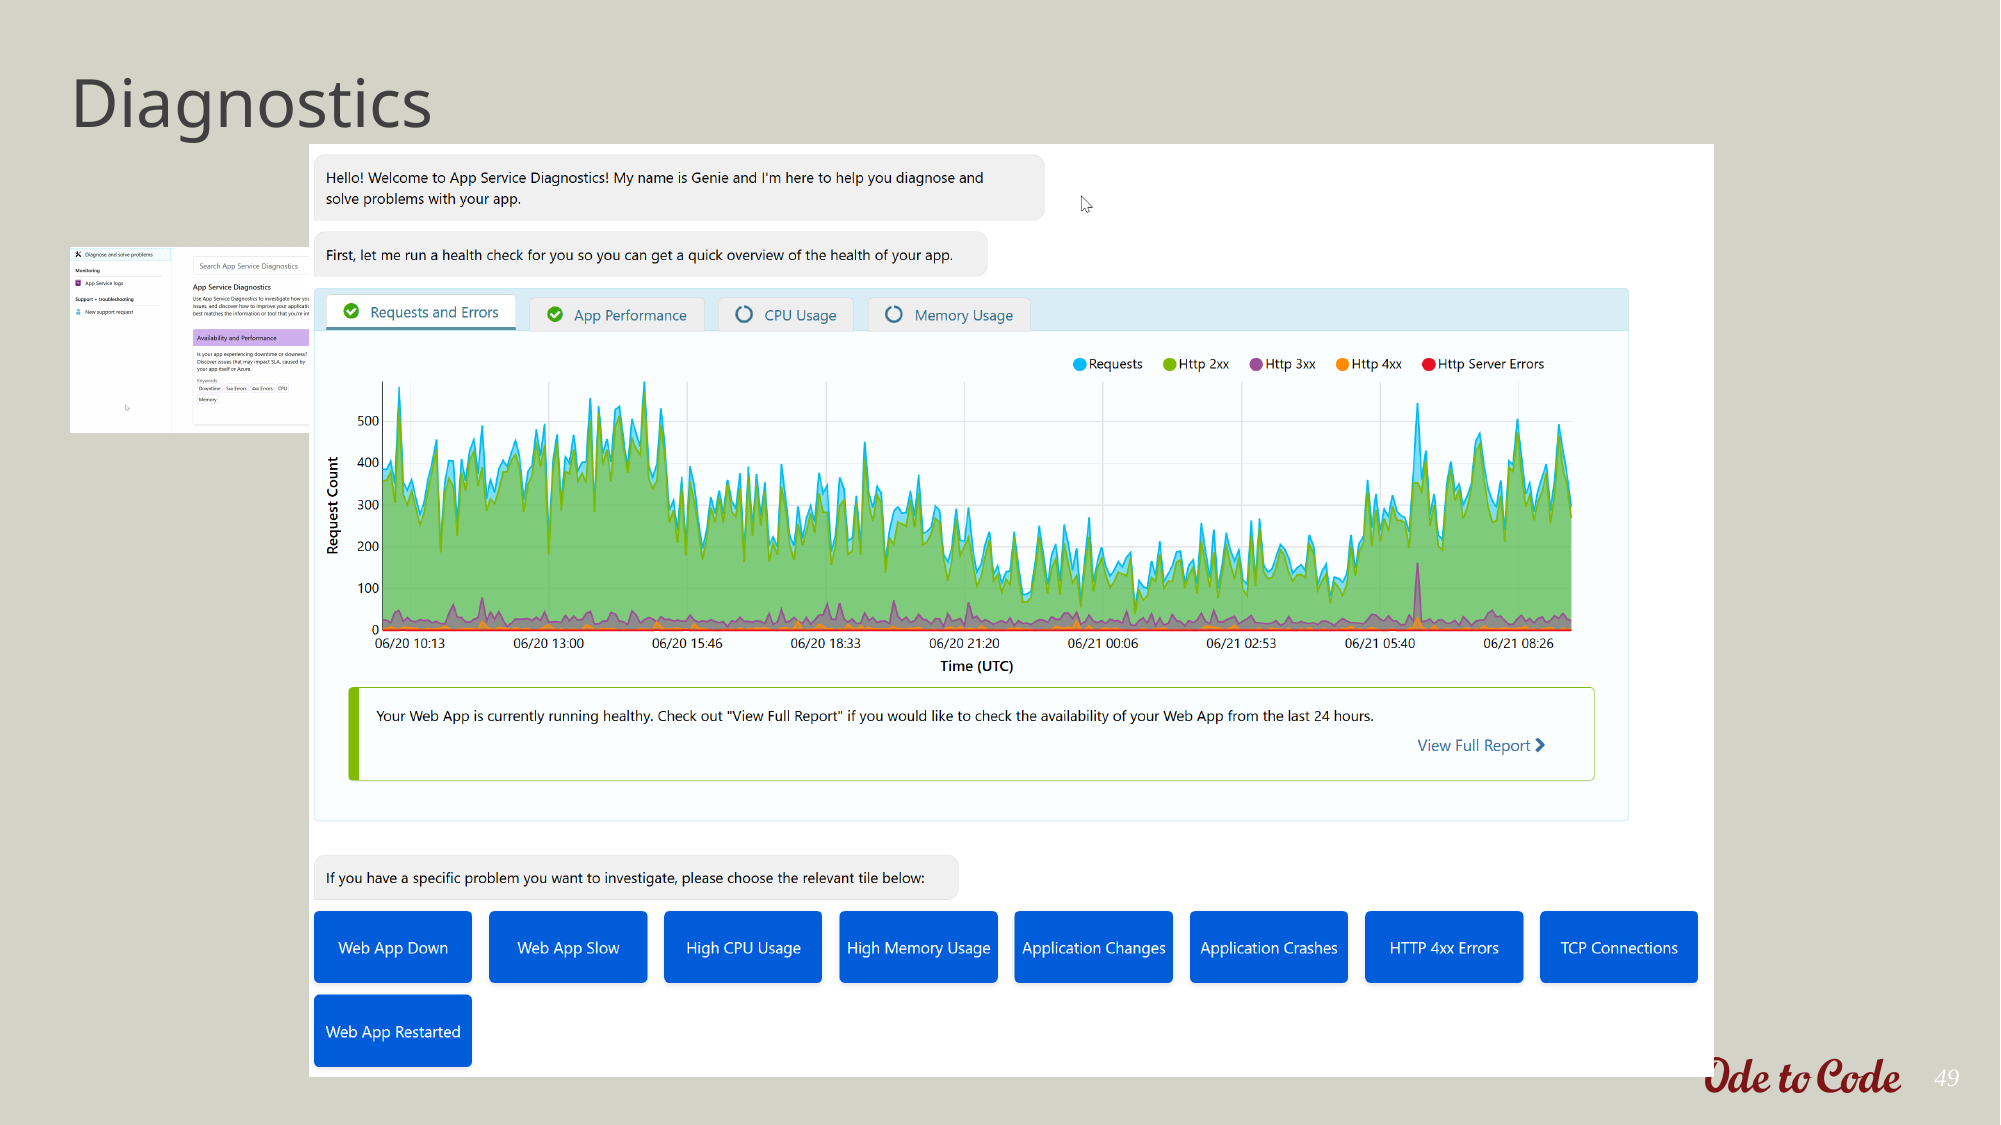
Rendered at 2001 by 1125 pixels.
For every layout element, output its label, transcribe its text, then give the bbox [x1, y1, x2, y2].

slide_number 49 [1908, 1042, 1986, 1110]
title Diagnostics [70, 70, 1930, 142]
picture [70, 144, 1901, 1096]
